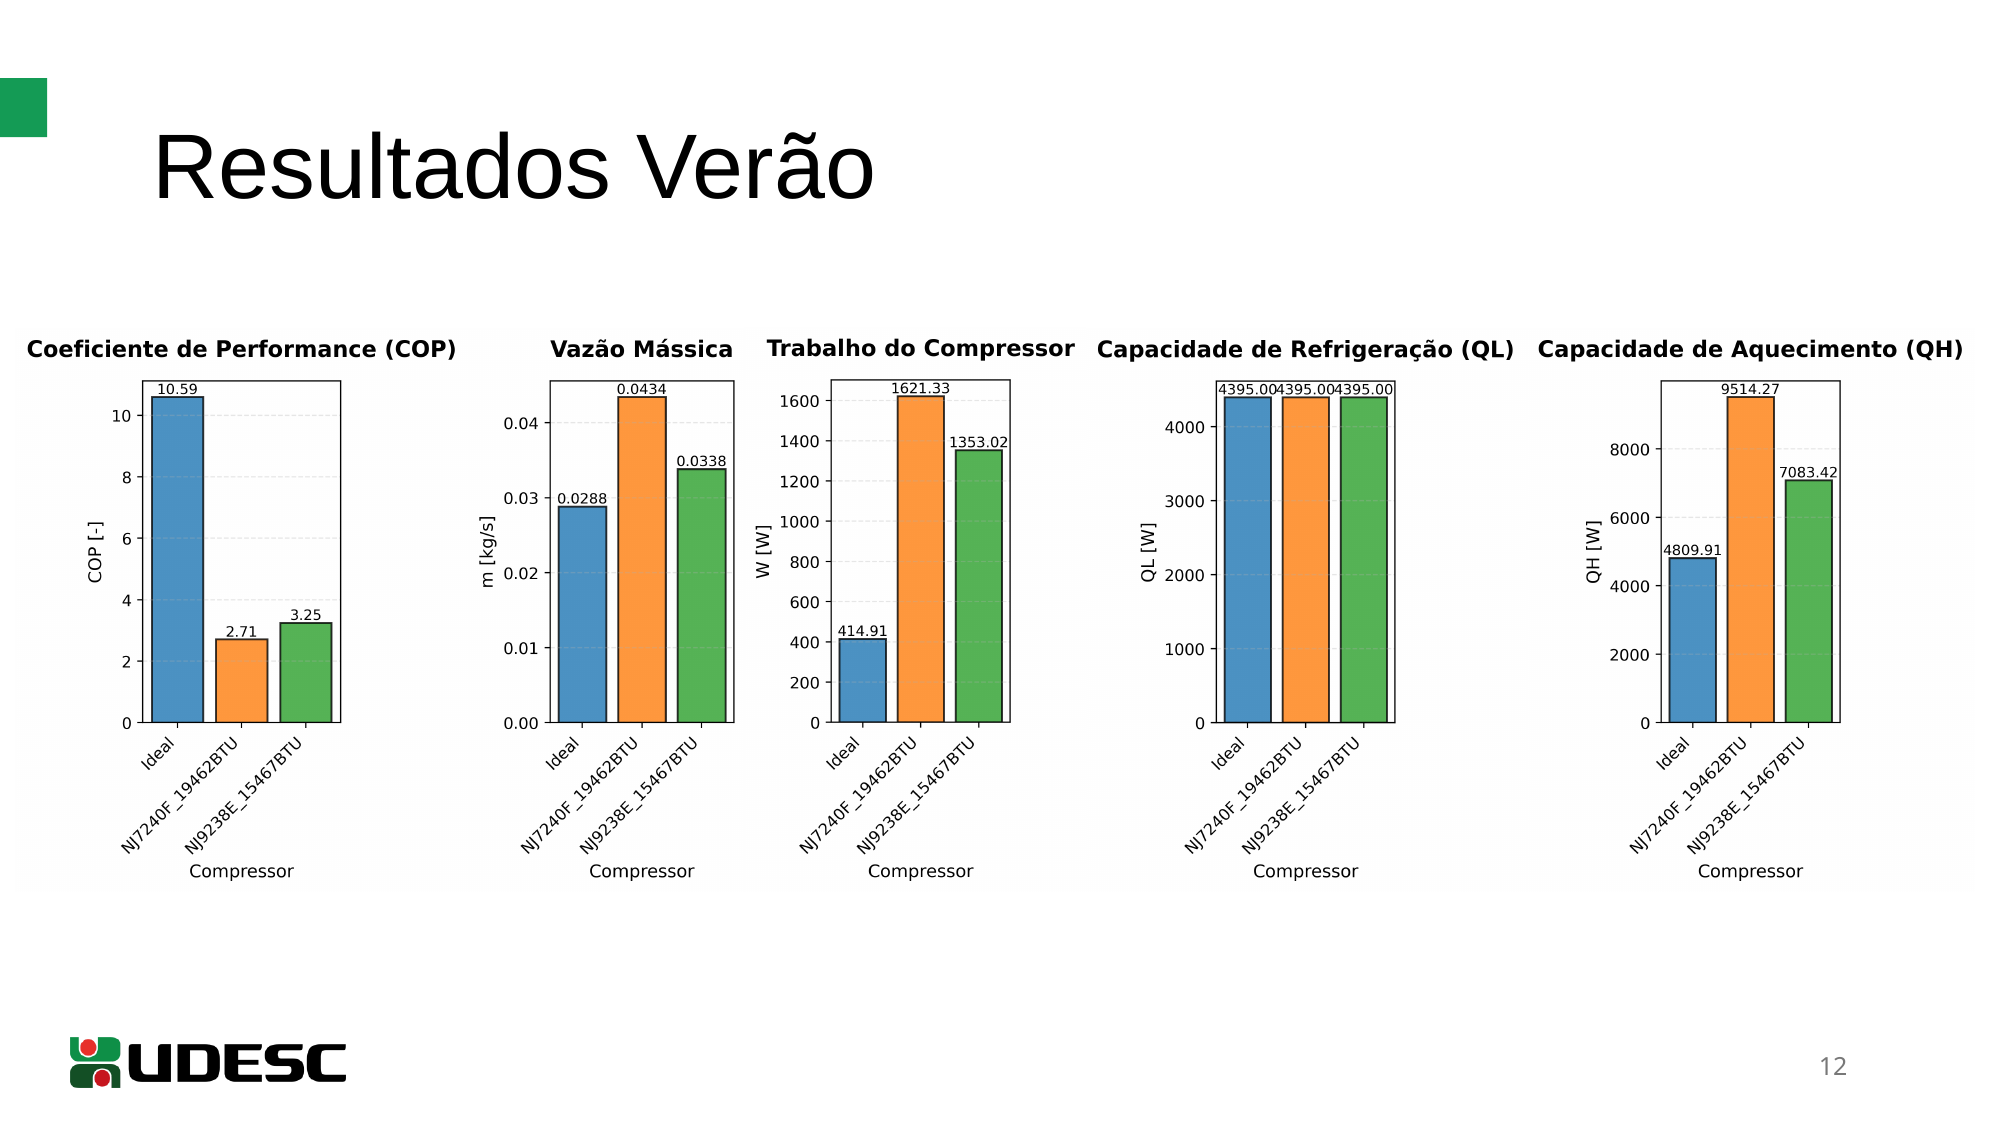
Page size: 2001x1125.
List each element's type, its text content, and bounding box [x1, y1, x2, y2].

picture [70, 1036, 347, 1088]
picture [14, 327, 1975, 893]
text_box [0, 77, 49, 139]
title Resultados Verão [137, 59, 1863, 278]
slide_number 12 [1412, 1037, 1863, 1098]
